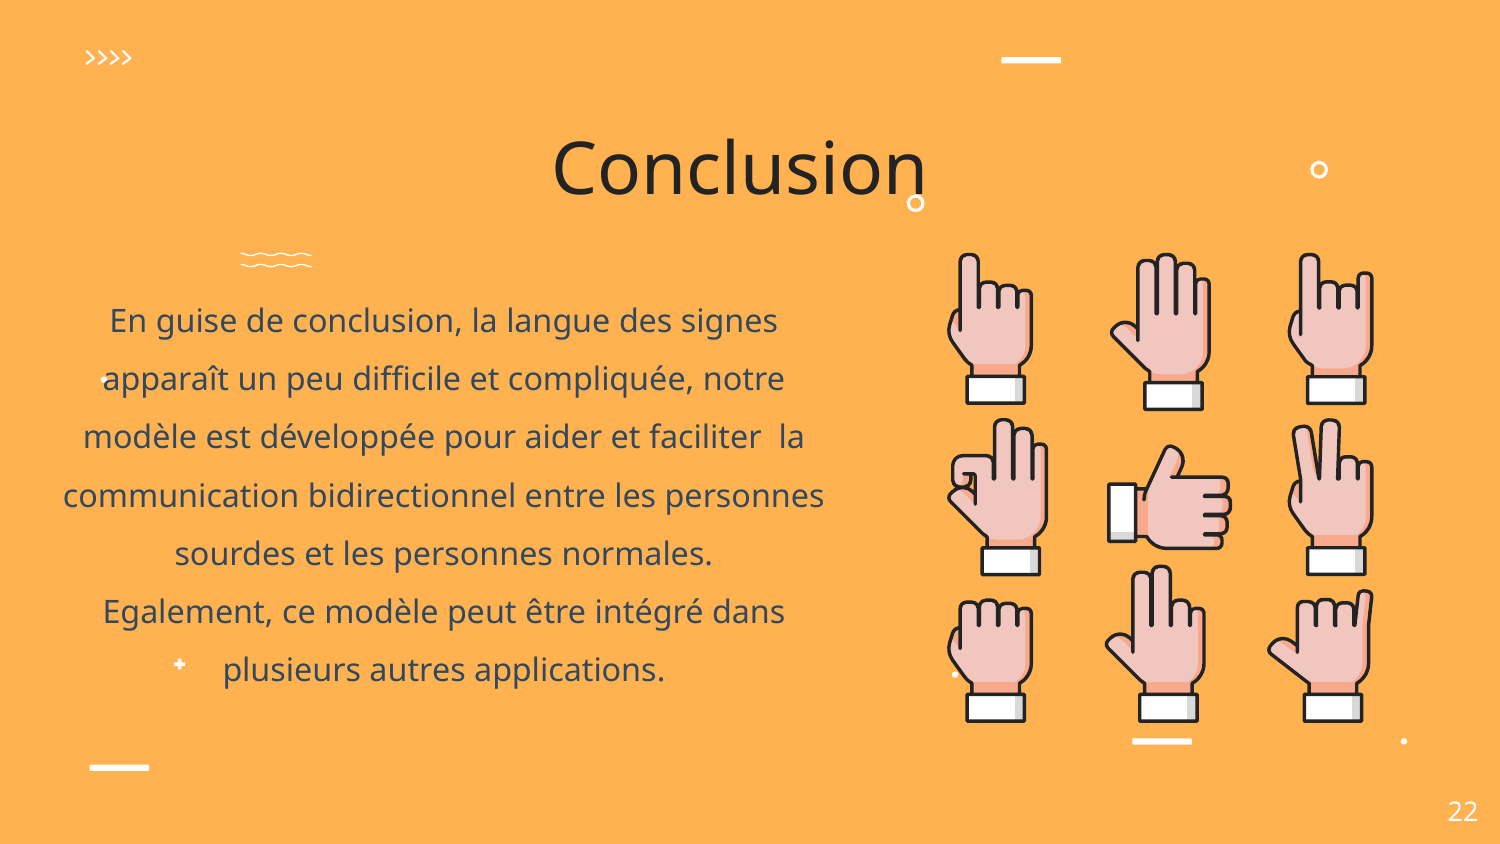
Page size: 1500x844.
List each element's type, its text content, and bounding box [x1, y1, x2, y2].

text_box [1286, 252, 1374, 406]
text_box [1103, 564, 1206, 724]
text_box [945, 252, 1034, 406]
text_box En guise de conclusion, la langue des signes apparaît un peu difficile et compliquée, notre modèle est développée pour aider et faciliter la communication bidirectionnel entre les personnes sourdes et les personnes normales. Egalement, ce modèle peut être intégré dans plusieurs autres applications. [46, 266, 842, 793]
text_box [1286, 417, 1374, 577]
title Conclusion [106, 106, 1374, 201]
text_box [1108, 252, 1212, 412]
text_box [946, 417, 1049, 577]
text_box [1266, 588, 1375, 724]
slide_number ‹#› [1403, 779, 1494, 844]
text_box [945, 598, 1034, 724]
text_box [1106, 444, 1233, 551]
